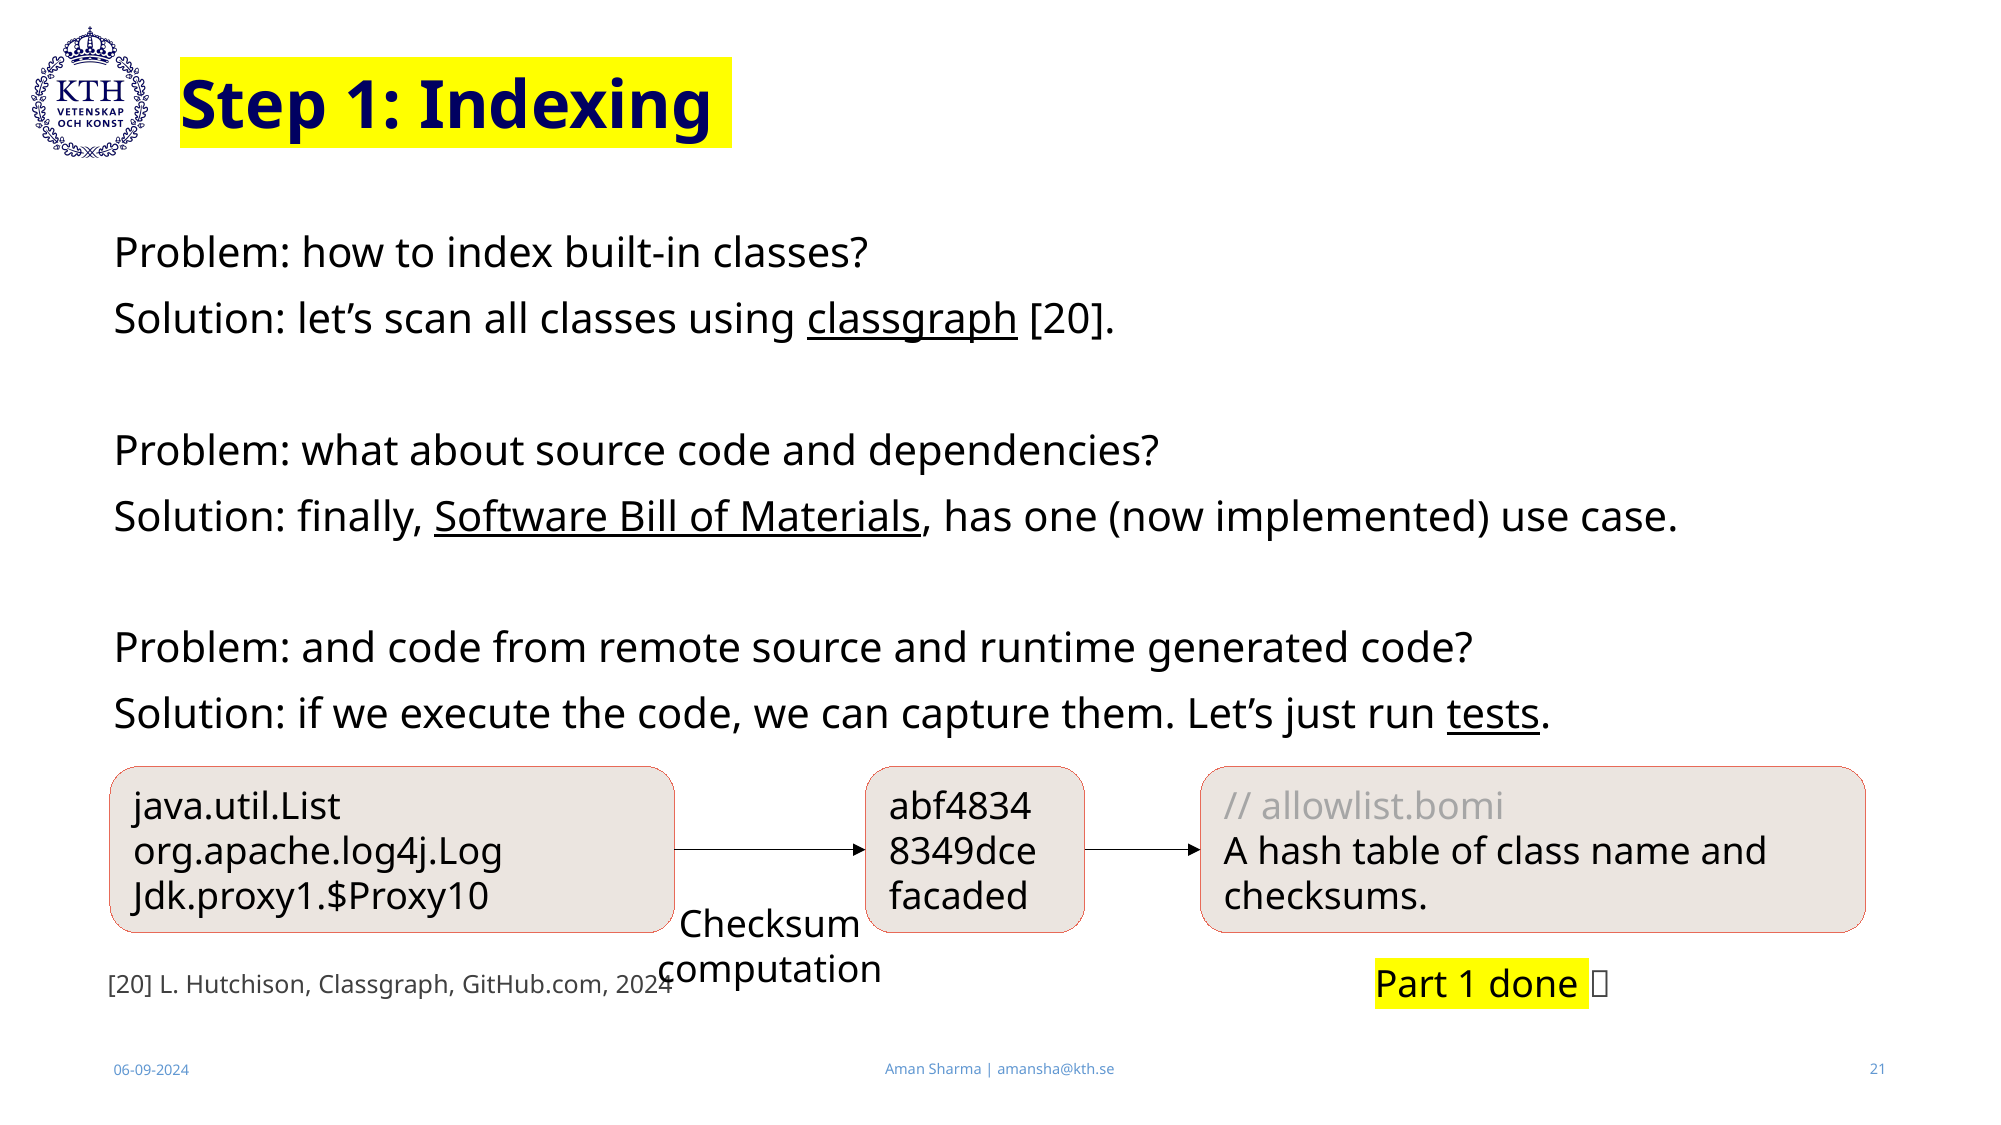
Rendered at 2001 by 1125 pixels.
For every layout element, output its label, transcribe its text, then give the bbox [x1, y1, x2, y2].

text_box java.util.List org.apache.log4j.Log Jdk.proxy1.$Proxy10 [109, 766, 675, 933]
slide_number 21 [1451, 1061, 1902, 1078]
picture [31, 26, 149, 158]
title Step 1: Indexing [165, 53, 1902, 151]
text_box [20] L. Hutchison, Classgraph, GitHub.com, 2024 [93, 960, 1359, 1006]
text_box Checksum computation [638, 893, 902, 998]
text_box // allowlist.bomi A hash table of class name and checksums. [1200, 766, 1866, 933]
text_box abf4834 8349dce facaded [865, 766, 1085, 933]
footer Aman Sharma | amansha@kth.se [662, 1061, 1338, 1078]
text_box Part 1 done ✅ [1359, 953, 1730, 1013]
list Problem: how to index built-in classes? Solution: let’s scan all classes using classgraph [20]. Problem: what about source code and dependencies? Solution: finally, Software Bill of Materials, has one (now implemented) use case. Problem: and code from remote source and runtime generated code? Solution: if we execute the code, we can capture them. Let’s just run tests. [98, 224, 1902, 1038]
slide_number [98, 1061, 549, 1078]
